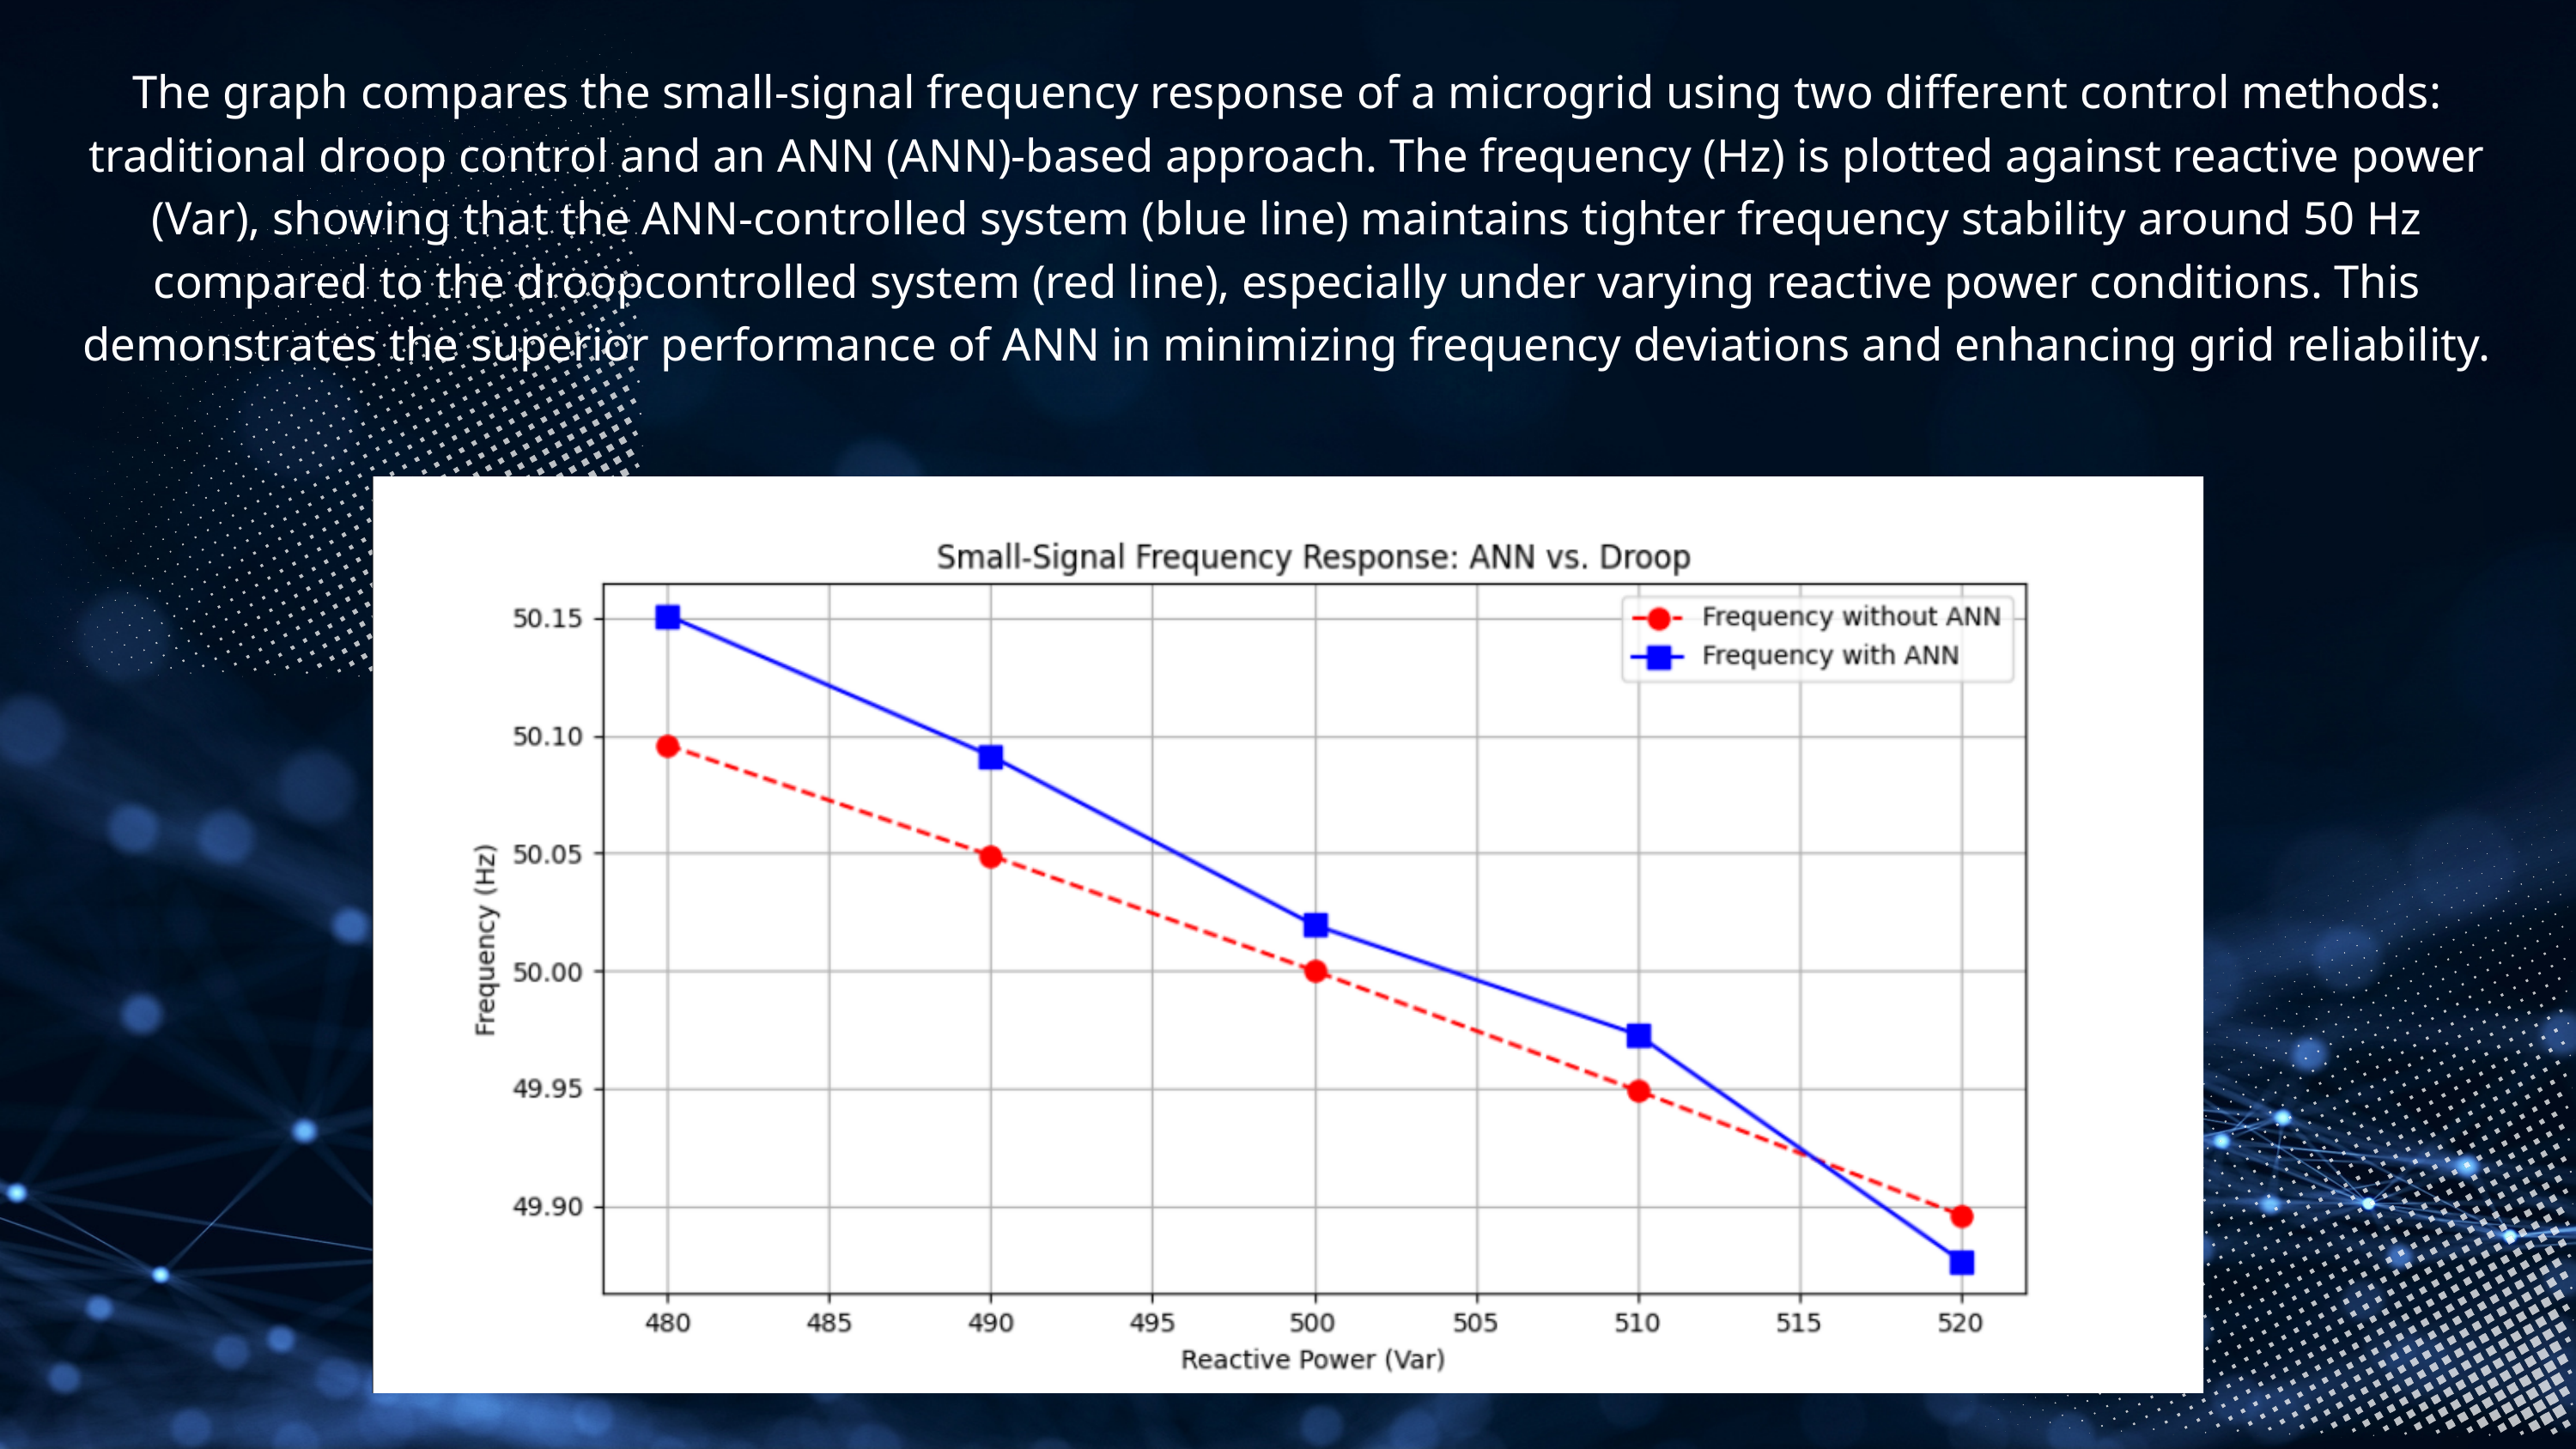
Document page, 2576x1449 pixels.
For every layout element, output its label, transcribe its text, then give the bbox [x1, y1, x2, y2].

text_box [0, 681, 2576, 1449]
text_box [372, 476, 2204, 1393]
text_box [1914, 746, 2576, 1439]
text_box [0, 0, 646, 681]
text_box The graph compares the small-signal frequency response of a microgrid using two different control methods: traditional droop control and an ANN (ANN)-based approach. The frequency (Hz) is plotted against reactive power (Var), showing that the ANN-controlled system (blue line) maintains tighter frequency stability around 50 Hz compared to the droopcontrolled system (red line), especially under varying reactive power conditions. This demonstrates the superior performance of ANN in minimizing frequency deviations and enhancing grid reliability. [61, 54, 2514, 371]
text_box [646, 0, 2576, 746]
